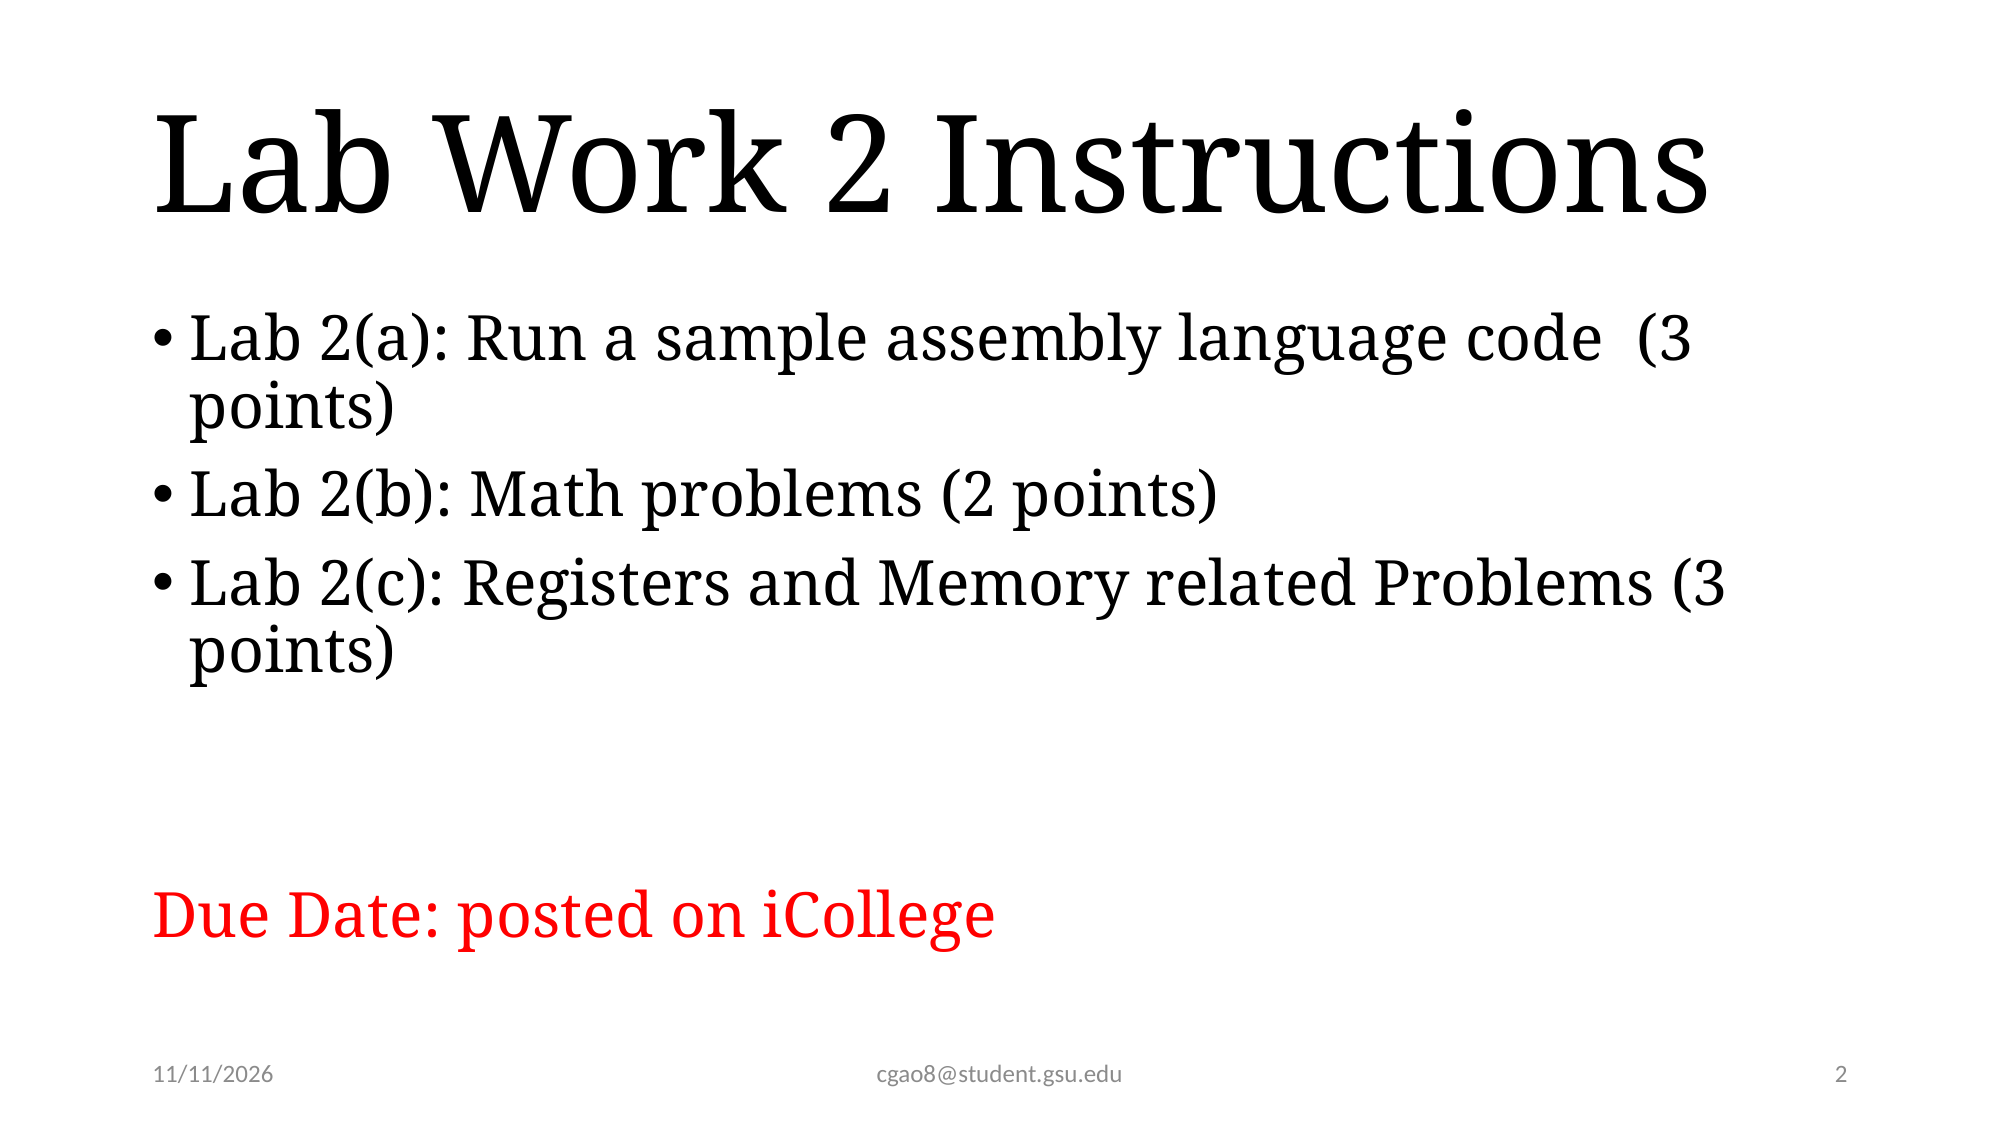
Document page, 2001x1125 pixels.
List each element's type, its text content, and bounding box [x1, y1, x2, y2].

title Lab Work 2 Instructions [137, 59, 1863, 278]
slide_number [137, 1042, 588, 1103]
slide_number 2 [1412, 1042, 1863, 1103]
list Lab 2(a): Run a sample assembly language code (3 points) Lab 2(b): Math problems (2 points) Lab 2(c): Registers and Memory related Problems (3 points) Due Date: posted on iCollege [137, 299, 1863, 1014]
footer cgao8@student.gsu.edu [662, 1042, 1338, 1103]
